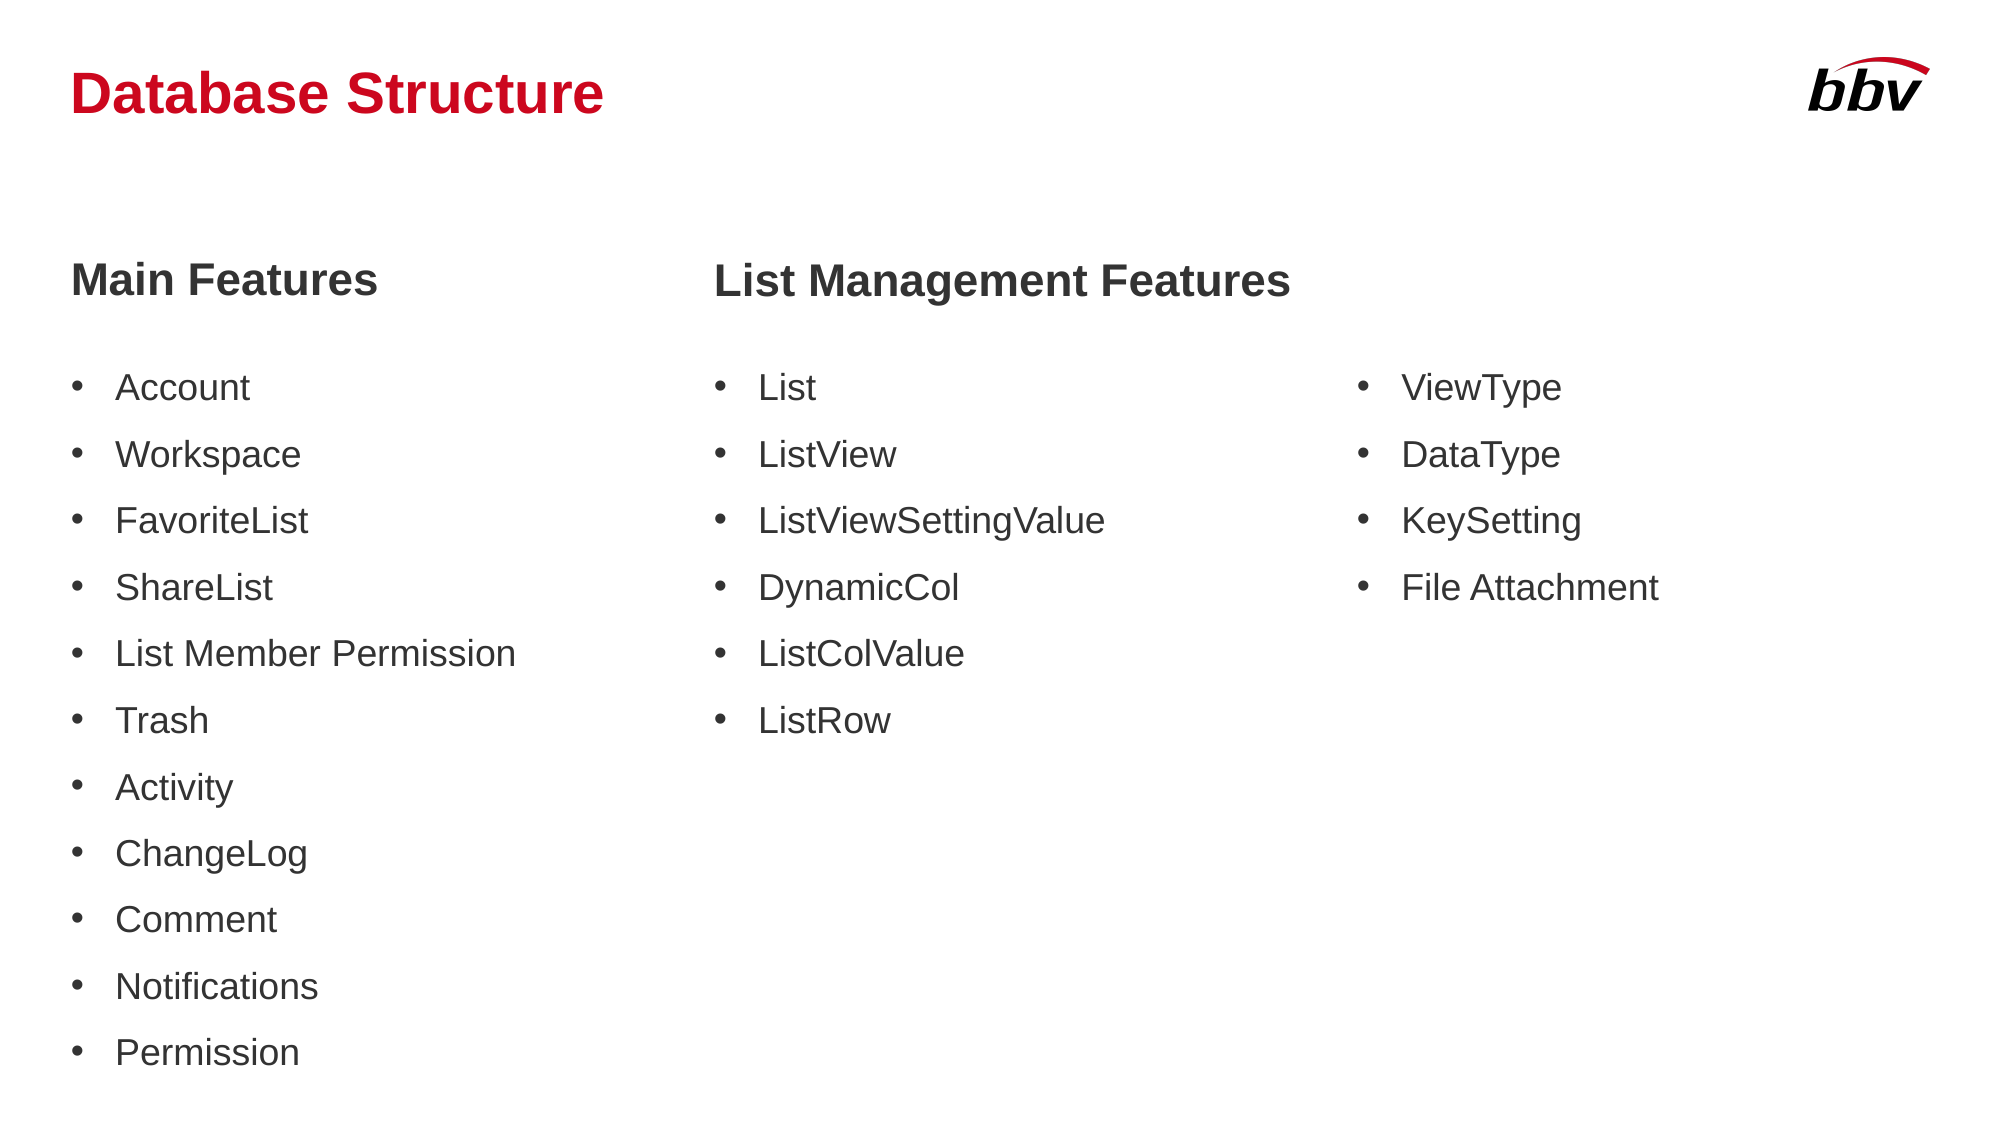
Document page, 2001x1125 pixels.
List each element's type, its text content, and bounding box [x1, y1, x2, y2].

picture [1808, 57, 1930, 111]
list ViewType DataType KeySetting File Attachment [1356, 354, 1930, 1055]
list List ListView ListViewSettingValue DynamicCol ListColValue ListRow [713, 354, 1287, 1055]
title Database Structure [70, 0, 1666, 181]
list Main Features [70, 249, 643, 306]
list List Management Features [713, 250, 1357, 307]
list Account Workspace FavoriteList ShareList List Member Permission Trash Activity ChangeLog Comment Notifications Permission [70, 354, 643, 1055]
